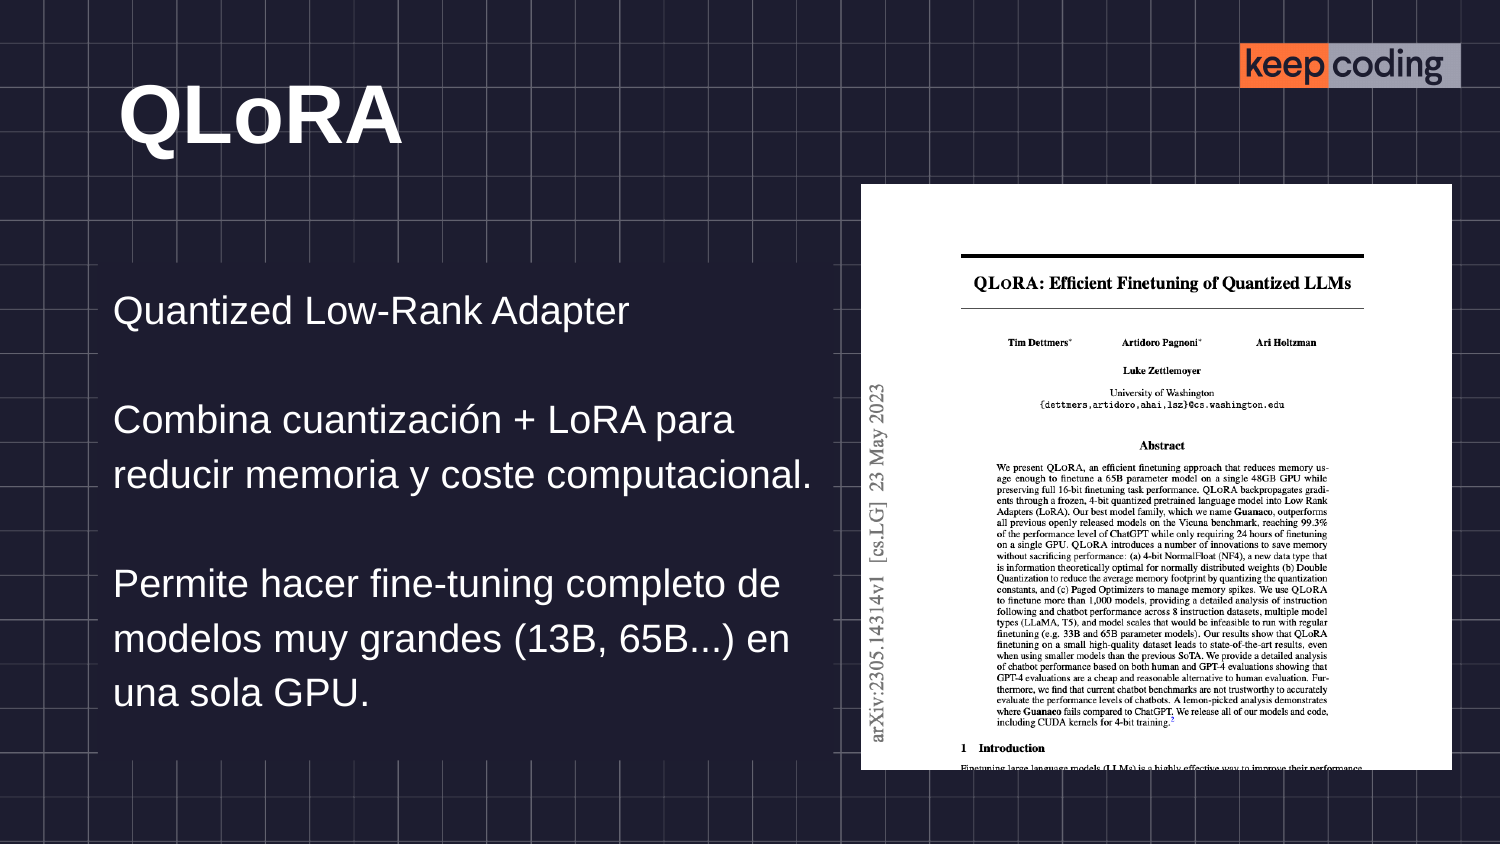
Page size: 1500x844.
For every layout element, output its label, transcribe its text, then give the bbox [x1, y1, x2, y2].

picture [861, 183, 1452, 771]
list Quantized Low-Rank Adapter Combina cuantización + LoRA para reducir memoria y coste computacional. Permite hacer fine-tuning completo de modelos muy grandes (13B, 65B...) en una sola GPU. [97, 262, 834, 761]
title QLoRA [103, 45, 1225, 209]
picture [1240, 43, 1461, 88]
